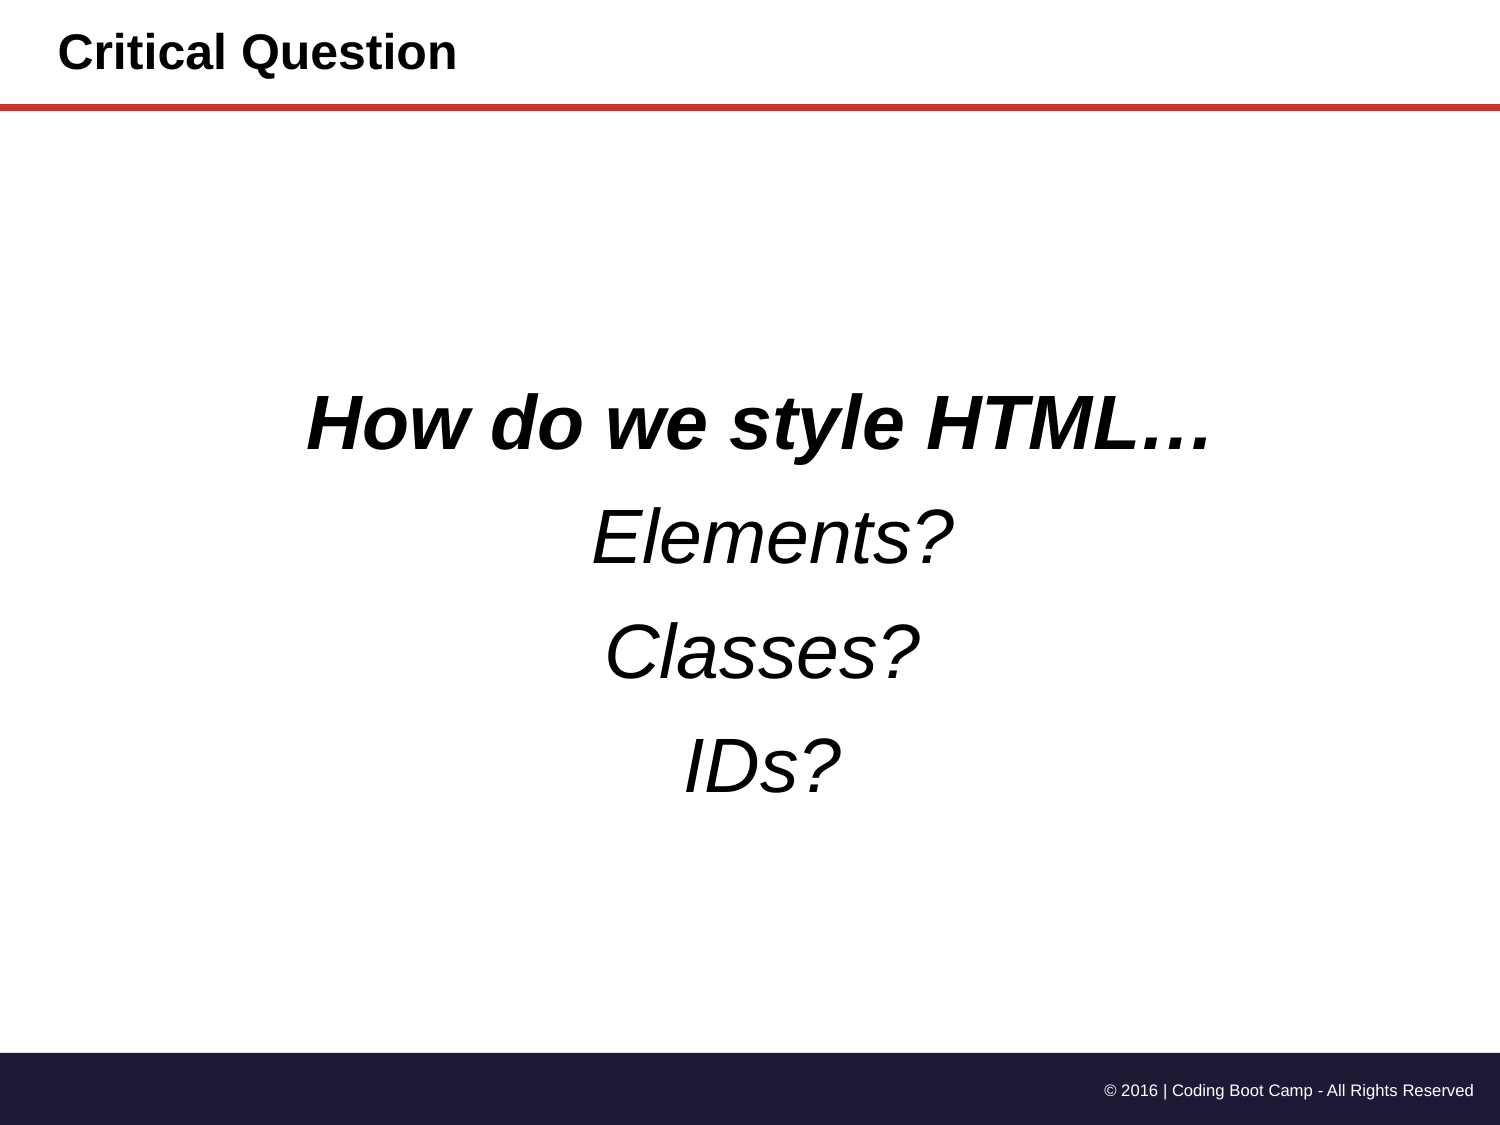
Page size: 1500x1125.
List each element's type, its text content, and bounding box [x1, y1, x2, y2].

text_box How do we style HTML… Elements? Classes? IDs? [75, 287, 1450, 911]
title Critical Question [50, 0, 948, 108]
